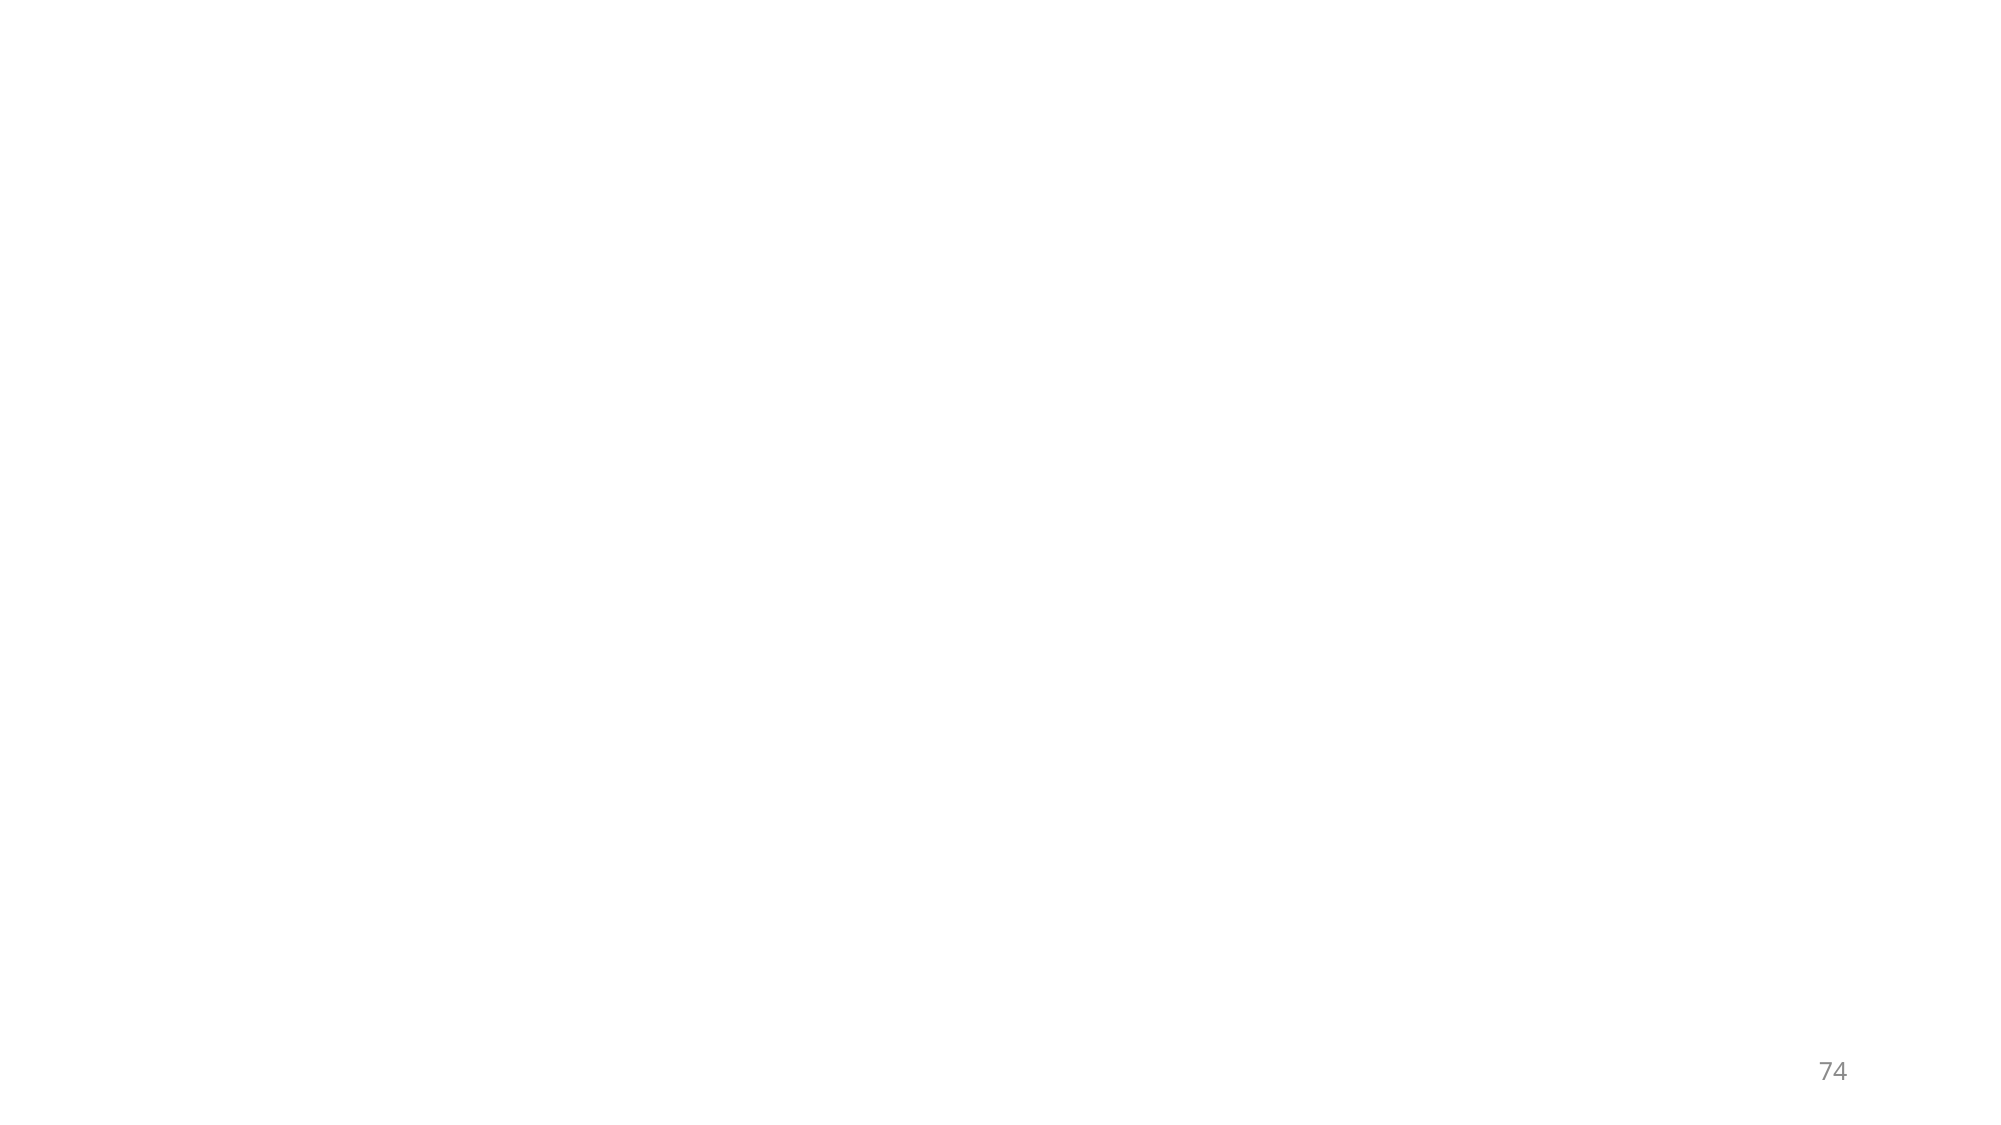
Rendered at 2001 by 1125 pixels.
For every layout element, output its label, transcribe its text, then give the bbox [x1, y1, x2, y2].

slide_number 74 [1412, 1042, 1863, 1103]
